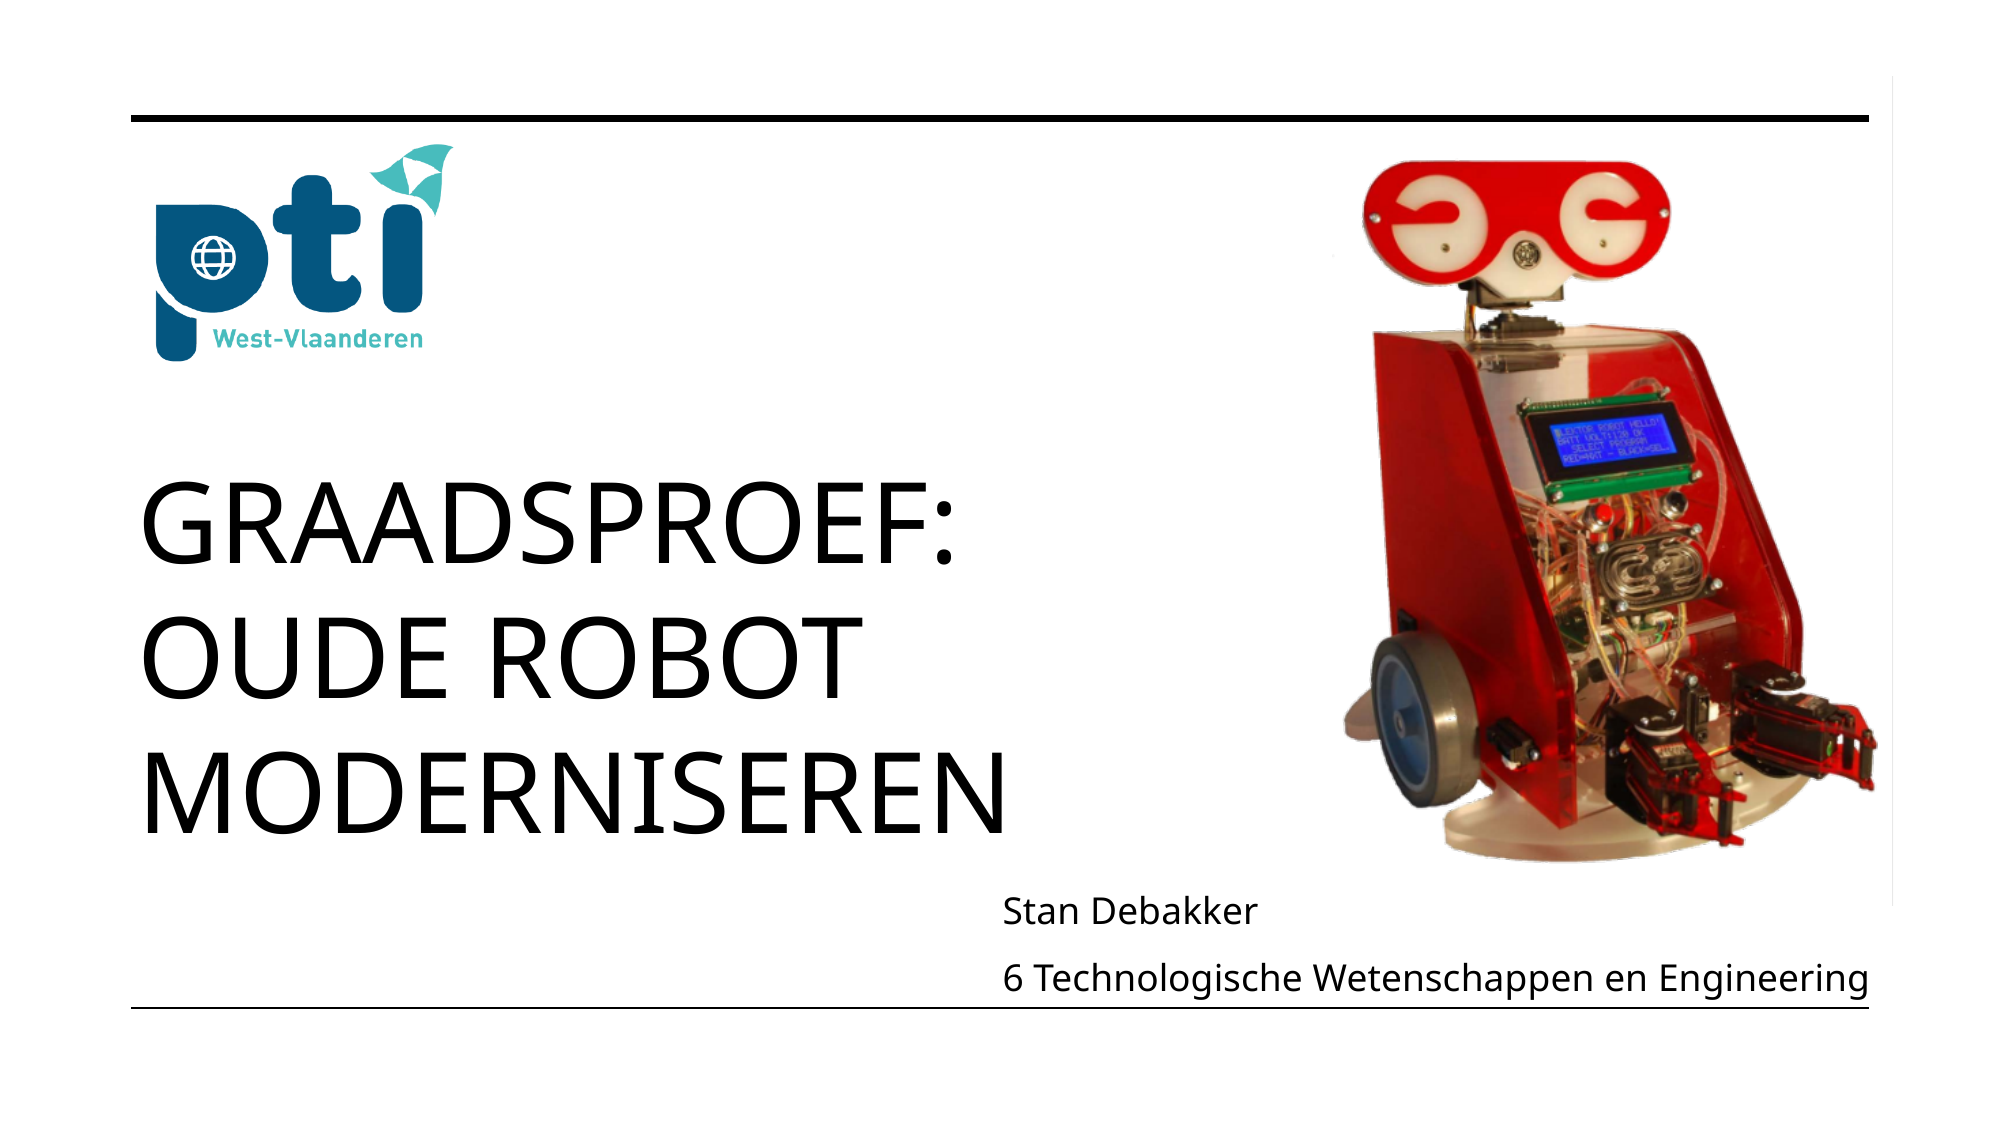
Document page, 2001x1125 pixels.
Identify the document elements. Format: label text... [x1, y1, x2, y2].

picture [88, 136, 521, 366]
picture [1277, 76, 1894, 906]
subtitle Stan Debakker 6 Technologische Wetenschappen en Engineering [987, 858, 1954, 1024]
title Graadsproef: oude robot moderniseren [122, 401, 1277, 906]
